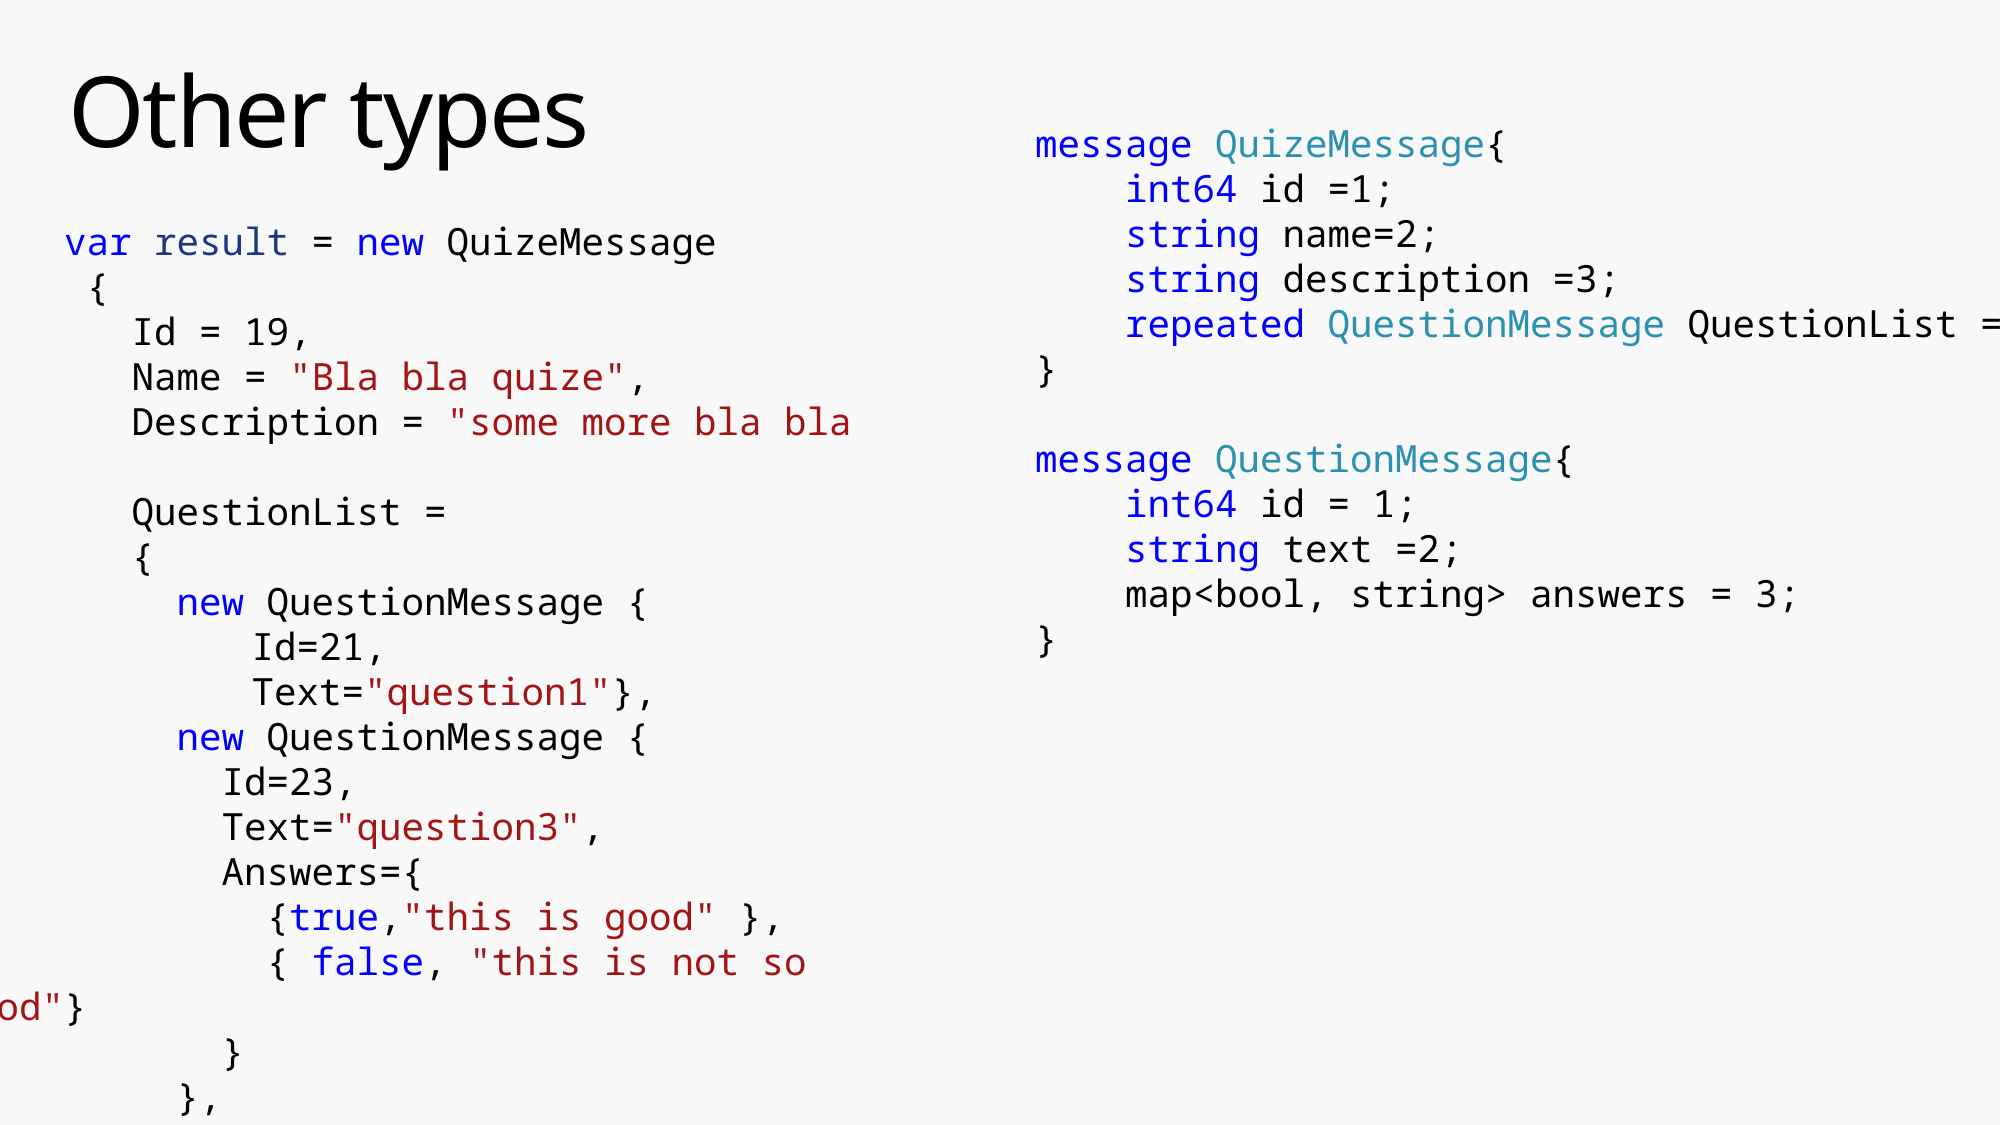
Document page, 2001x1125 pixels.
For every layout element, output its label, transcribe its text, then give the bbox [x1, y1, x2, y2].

title Other types [44, 47, 1957, 196]
text_box message QuizeMessage{ int64 id =1; string name=2; string description =3; repeated QuestionMessage QuestionList =4; } message QuestionMessage{ int64 id = 1; string text =2; map<bool, string> answers = 3; } [1020, 67, 2000, 667]
text_box var result = new QuizeMessage { Id = 19, Name = "Bla bla quize", Description = "some more bla bla ", QuestionList = { new QuestionMessage { Id=21, Text="question1"}, new QuestionMessage { Id=23, Text="question3", Answers={ {true,"this is good" }, { false, "this is not so good"} } }, } }; [0, 211, 897, 1125]
